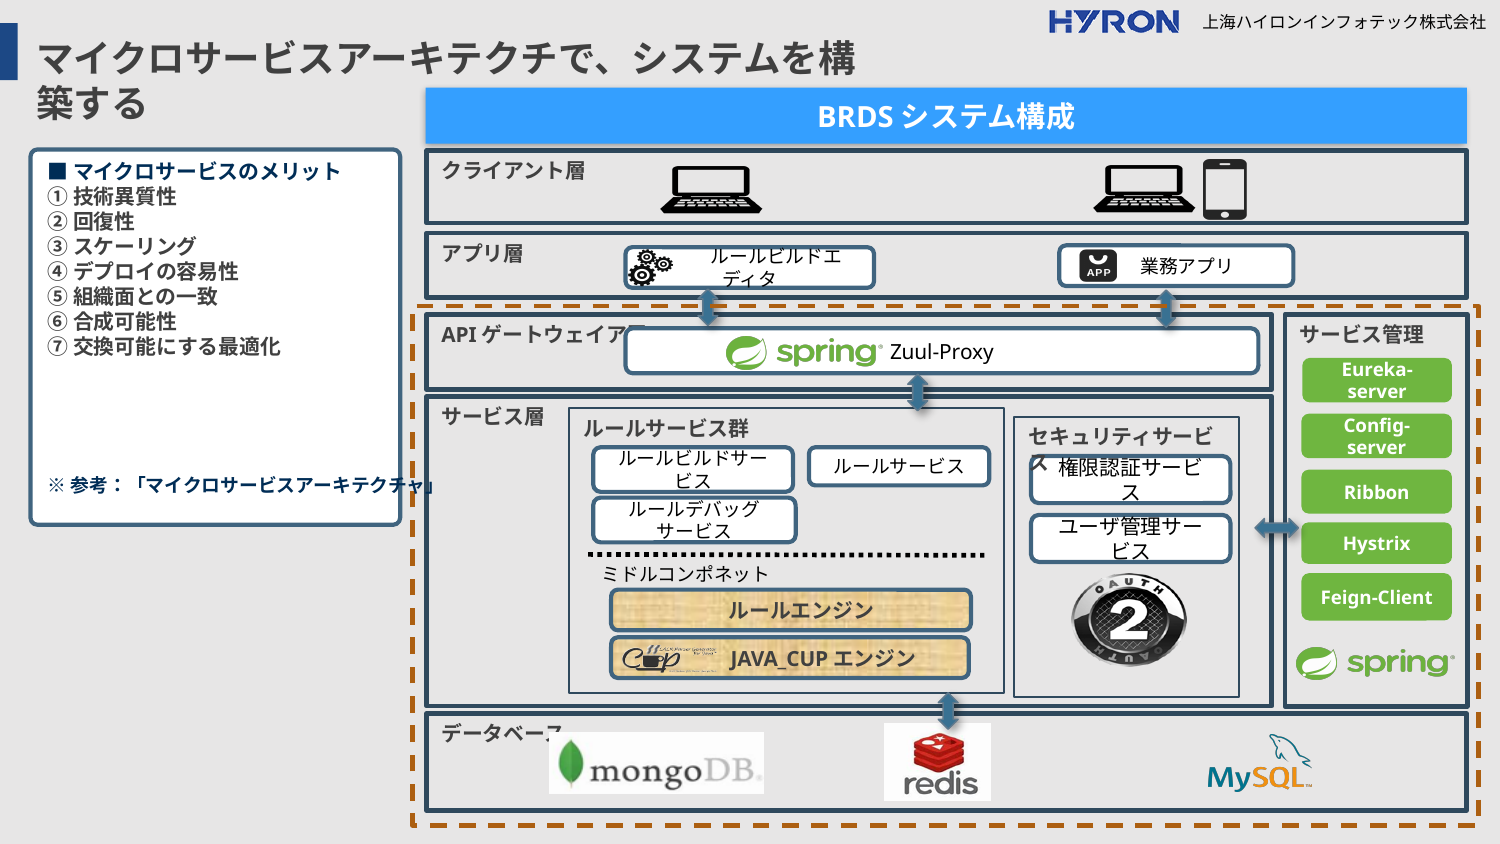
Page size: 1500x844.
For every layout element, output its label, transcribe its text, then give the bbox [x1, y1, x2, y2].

text_box ■マイクロサービスのメリット ①技術異質性 ②回復性 ③スケーリング ④デプロイの容易性 ⑤組織面との一致 ⑥合成可能性 ⑦交換可能にする最適化 ※参考：「マイクロサービスアーキテクチャ」 [30, 149, 401, 525]
picture [1038, 4, 1189, 41]
text_box マイクロサービスアーキテクチで、システムを構築する [21, 27, 908, 132]
text_box [0, 23, 18, 81]
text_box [412, 87, 1479, 826]
